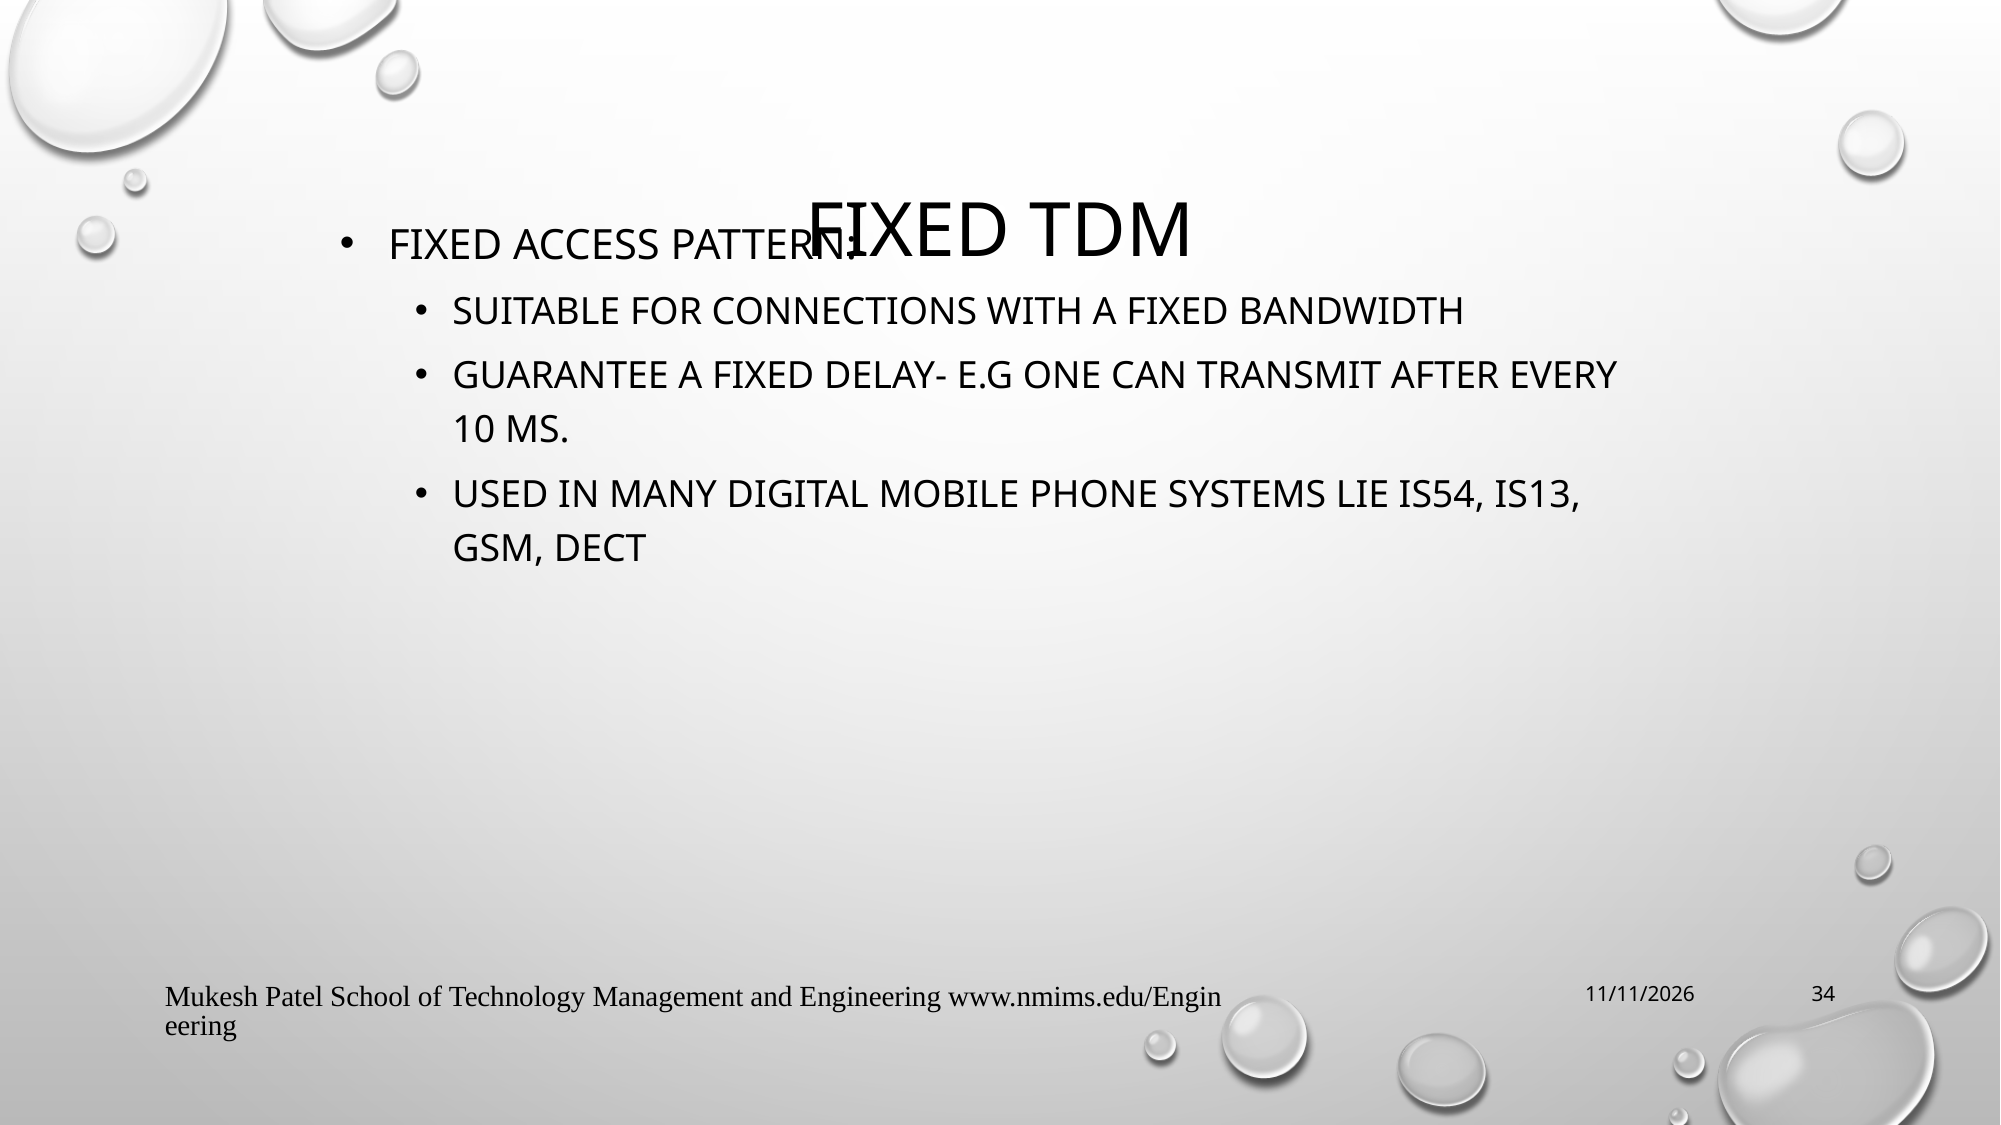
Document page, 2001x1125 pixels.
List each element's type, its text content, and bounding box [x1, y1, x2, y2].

footer Mukesh Patel School of Technology Management and Engineering www.nmims.edu/Engineering [149, 965, 1245, 1025]
slide_number 34 [1724, 965, 1851, 1025]
list Fixed access pattern: Suitable for connections with a fixed bandwidth Guarantee a fixed delay- e.g one can transmit after every 10 ms. Used in many digital mobile phone systems lie IS54, IS13, GSM, DECT [324, 200, 1675, 1005]
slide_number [1259, 965, 1710, 1025]
title Fixed TDM [149, 101, 1851, 364]
picture [0, 0, 2000, 1125]
